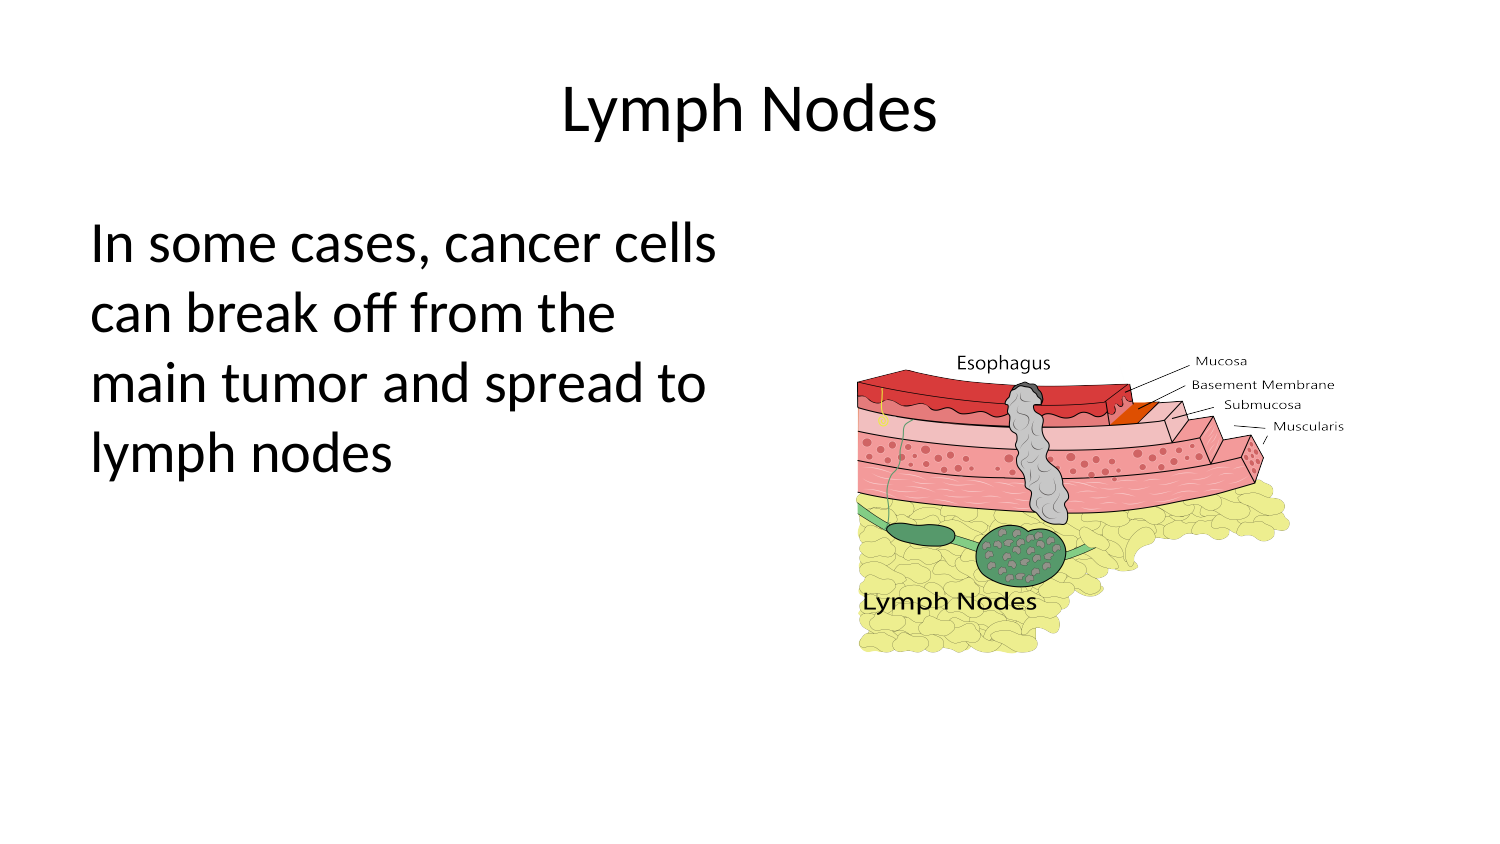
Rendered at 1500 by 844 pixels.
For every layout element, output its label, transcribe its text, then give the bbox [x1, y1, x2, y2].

title Lymph Nodes [75, 33, 1425, 175]
list In some cases, cancer cells can break off from the main tumor and spread to lymph nodes [75, 196, 738, 754]
picture [762, 287, 1426, 661]
